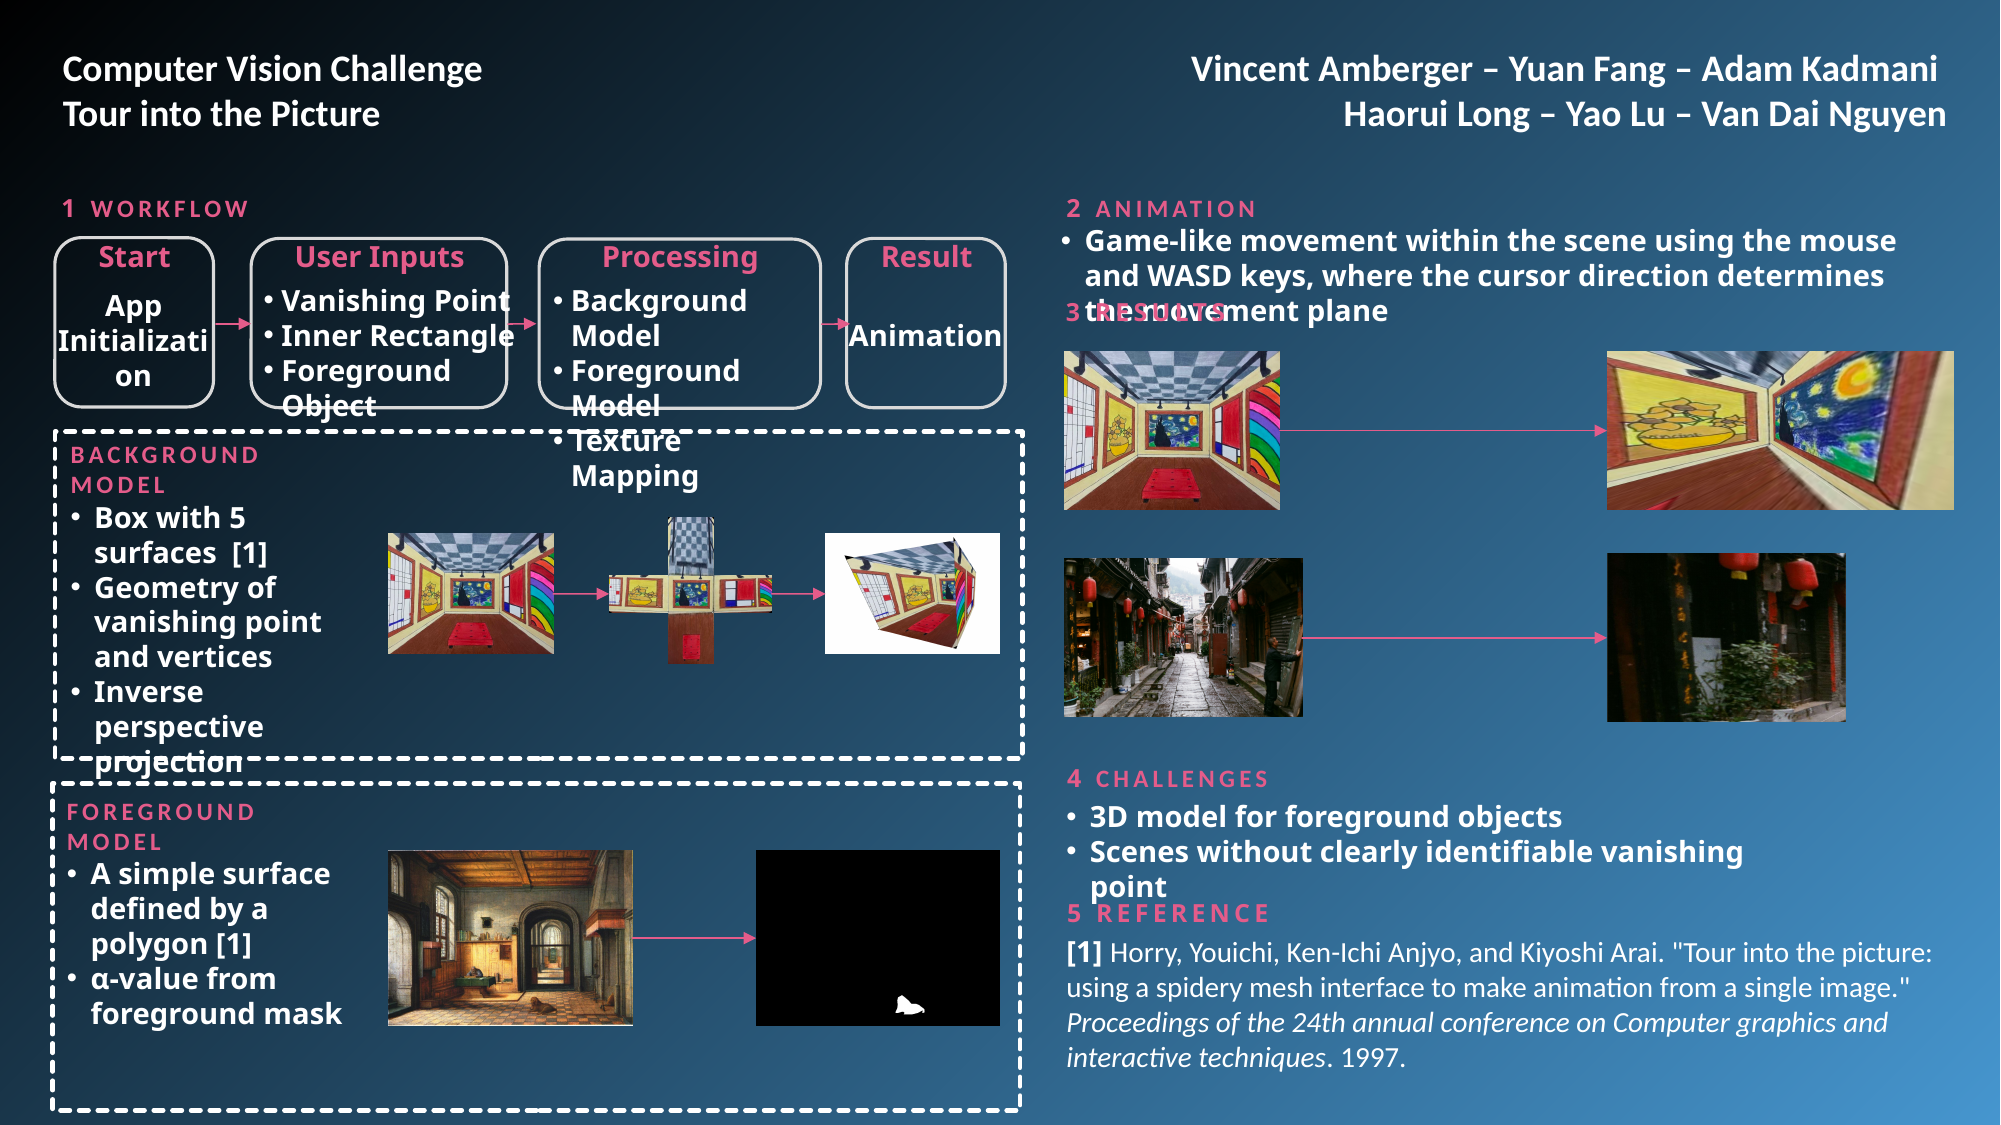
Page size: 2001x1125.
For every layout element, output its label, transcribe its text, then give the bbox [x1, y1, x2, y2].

picture [1064, 351, 1281, 510]
text_box 3 results [1051, 312, 1307, 335]
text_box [1051, 754, 1794, 877]
picture [1606, 553, 1846, 723]
text_box Background model Box with 5 surfaces [1] Geometry of vanishing point and vertices Inverse perspective projection [55, 759, 364, 783]
picture [1064, 558, 1303, 717]
text_box 1 Workflow [46, 184, 303, 230]
picture [608, 517, 773, 665]
picture [388, 533, 554, 655]
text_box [1051, 889, 2000, 1119]
picture [1606, 351, 1954, 510]
text_box Vincent Amberger – Yuan Fang – Adam Kadmani Haorui Long – Yao Lu – Van Dai Nguyen [1175, 36, 1963, 141]
text_box Computer Vision Challenge Tour into the Picture [48, 36, 499, 142]
picture [755, 850, 1001, 1026]
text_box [1045, 184, 1954, 302]
text_box [51, 782, 1022, 1112]
picture [825, 533, 1001, 655]
text_box [53, 430, 1024, 760]
picture [388, 850, 633, 1026]
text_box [37, 230, 1023, 409]
